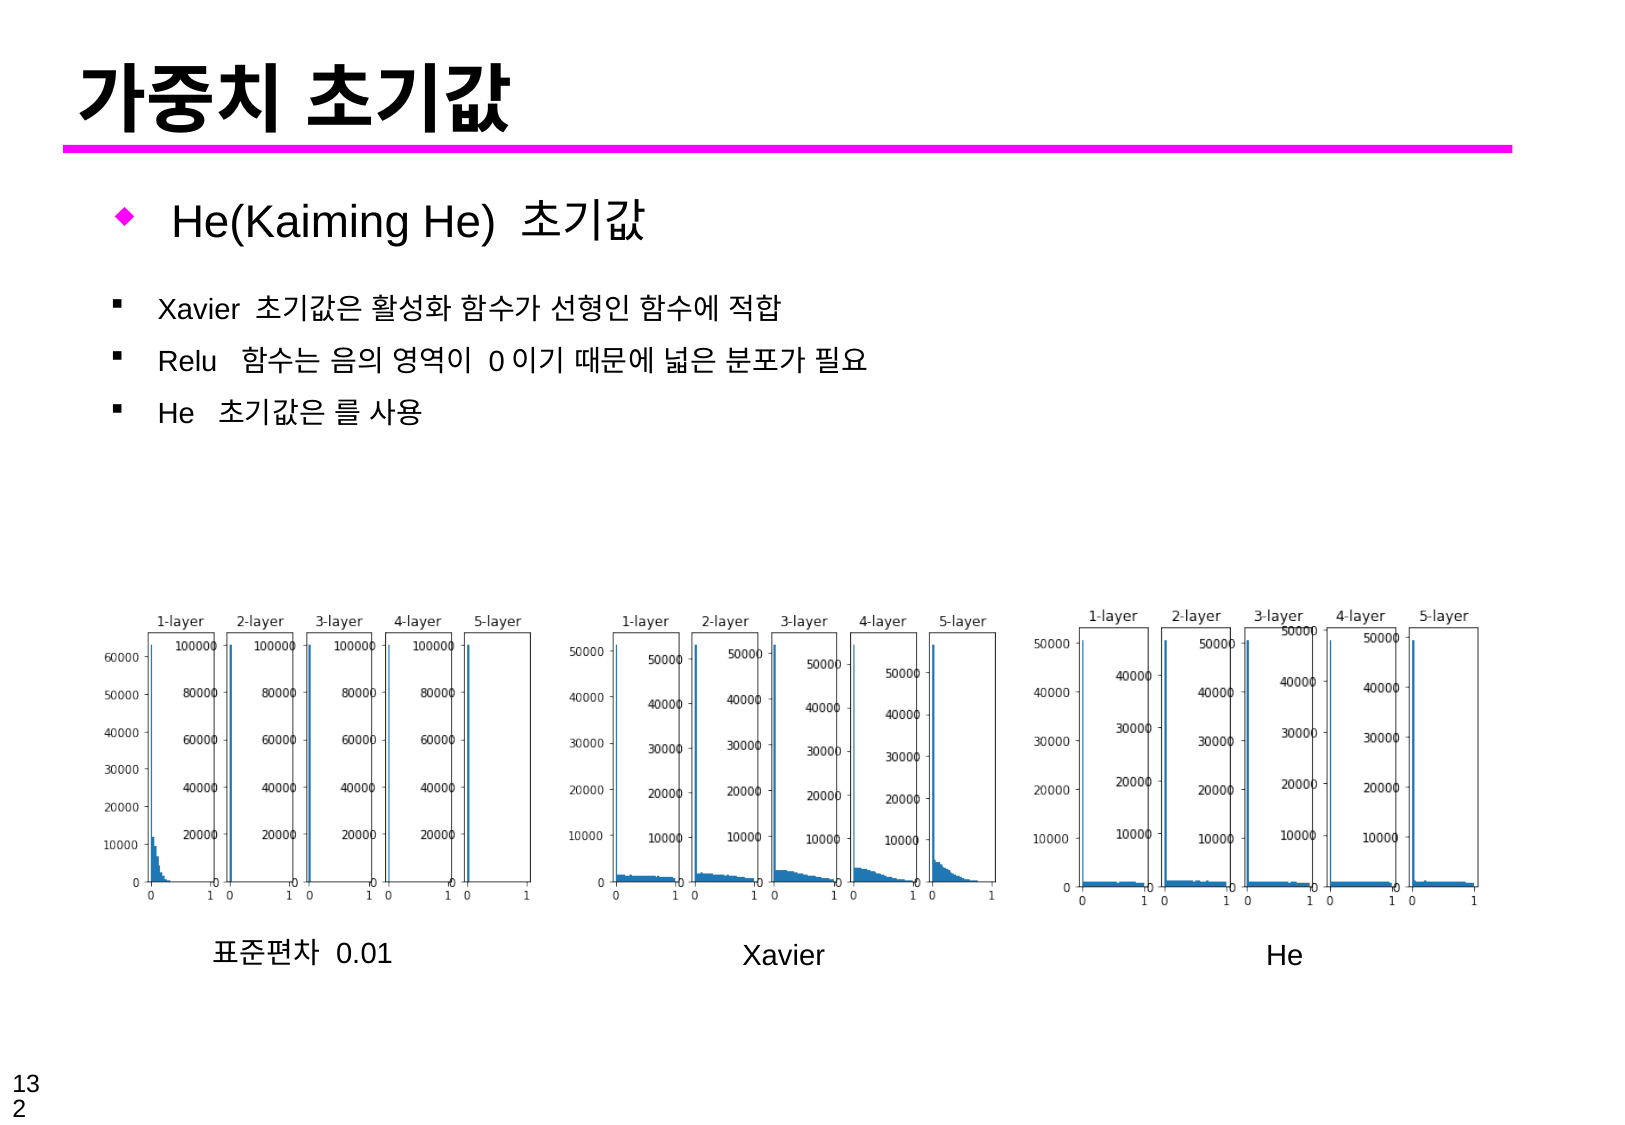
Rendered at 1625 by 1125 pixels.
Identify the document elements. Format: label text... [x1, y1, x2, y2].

picture [95, 607, 539, 909]
text_box Xavier [727, 929, 882, 979]
picture [560, 607, 1003, 909]
text_box He [1251, 929, 1334, 979]
list He(Kaiming He) 초기값 [99, 172, 1510, 256]
title 가중치 초기값 [62, 42, 1500, 149]
picture [1024, 600, 1486, 915]
text_box 표준편차 0.01 [197, 927, 458, 977]
slide_number 132 [0, 1071, 69, 1094]
